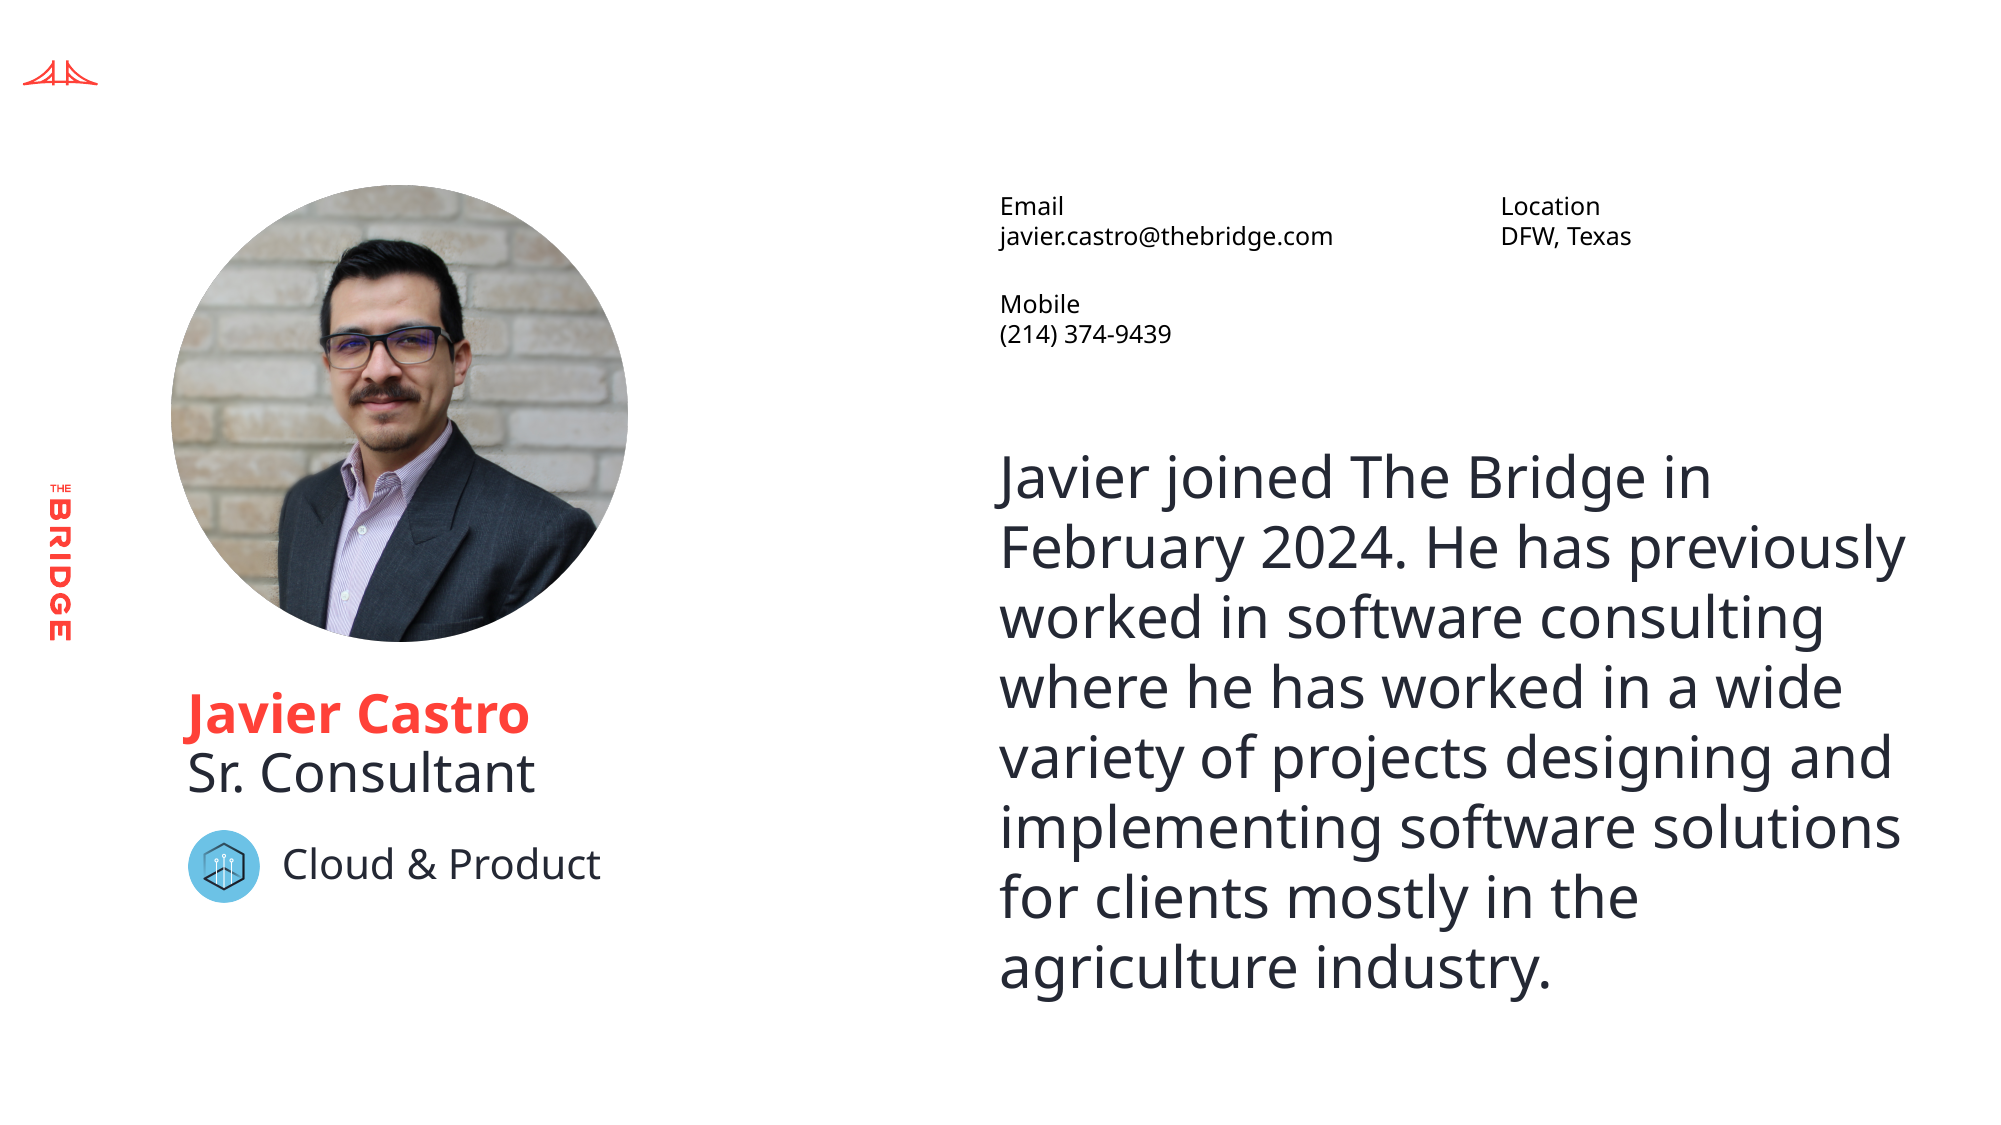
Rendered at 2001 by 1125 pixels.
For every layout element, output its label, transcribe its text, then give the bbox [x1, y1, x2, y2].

text_box Email javier.castro@thebridge.com [999, 190, 1399, 251]
text_box Cloud & Product [281, 830, 938, 903]
picture [187, 830, 260, 903]
text_box Mobile (214) 374-9439 [999, 288, 1496, 349]
text_box Javier joined The Bridge in February 2024. He has previously worked in software consulting where he has worked in a wide variety of projects designing and implementing software solutions for clients mostly in the agriculture industry. [999, 439, 1941, 1000]
picture [171, 185, 628, 642]
text_box Javier Castro Sr. Consultant [187, 686, 844, 810]
text_box Location DFW, Texas [1500, 190, 1819, 280]
